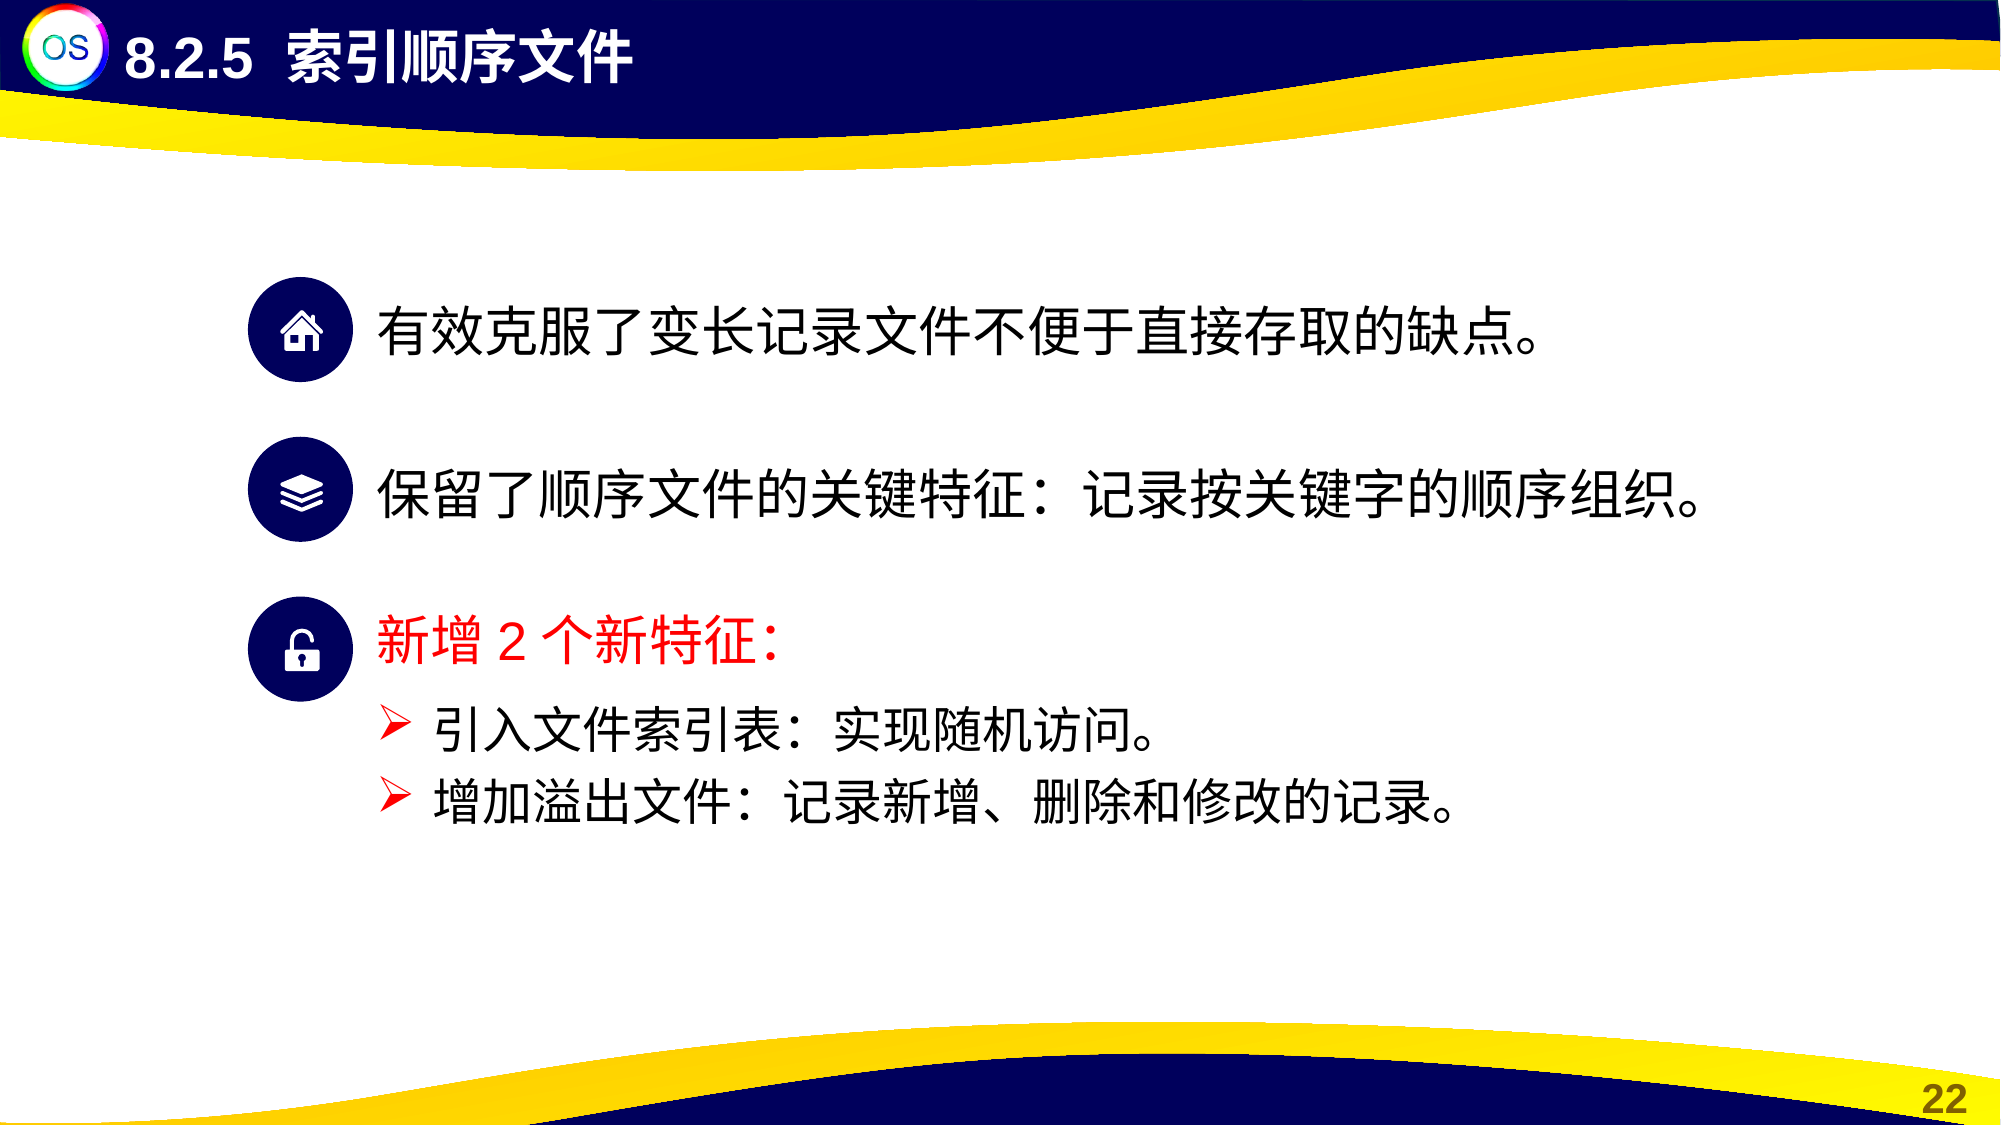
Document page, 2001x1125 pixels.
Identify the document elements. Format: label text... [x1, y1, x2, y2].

text_box 新增2个新特征： [361, 604, 968, 673]
text_box 引入文件索引表：实现随机访问。 增加溢出文件：记录新增、删除和修改的记录。 [361, 679, 1736, 785]
text_box [247, 596, 354, 702]
text_box 有效克服了变长记录文件不便于直接存取的缺点。 [361, 296, 1885, 363]
text_box [247, 436, 354, 542]
text_box 8.2.5 索引顺序文件 [109, 12, 1263, 98]
text_box [247, 276, 354, 383]
text_box 保留了顺序文件的关键特征：记录按关键字的顺序组织。 [361, 460, 1800, 525]
text_box [280, 310, 323, 351]
text_box [284, 628, 320, 672]
picture [22, 3, 109, 91]
text_box [280, 499, 323, 512]
text_box [280, 491, 323, 504]
text_box [280, 474, 323, 495]
